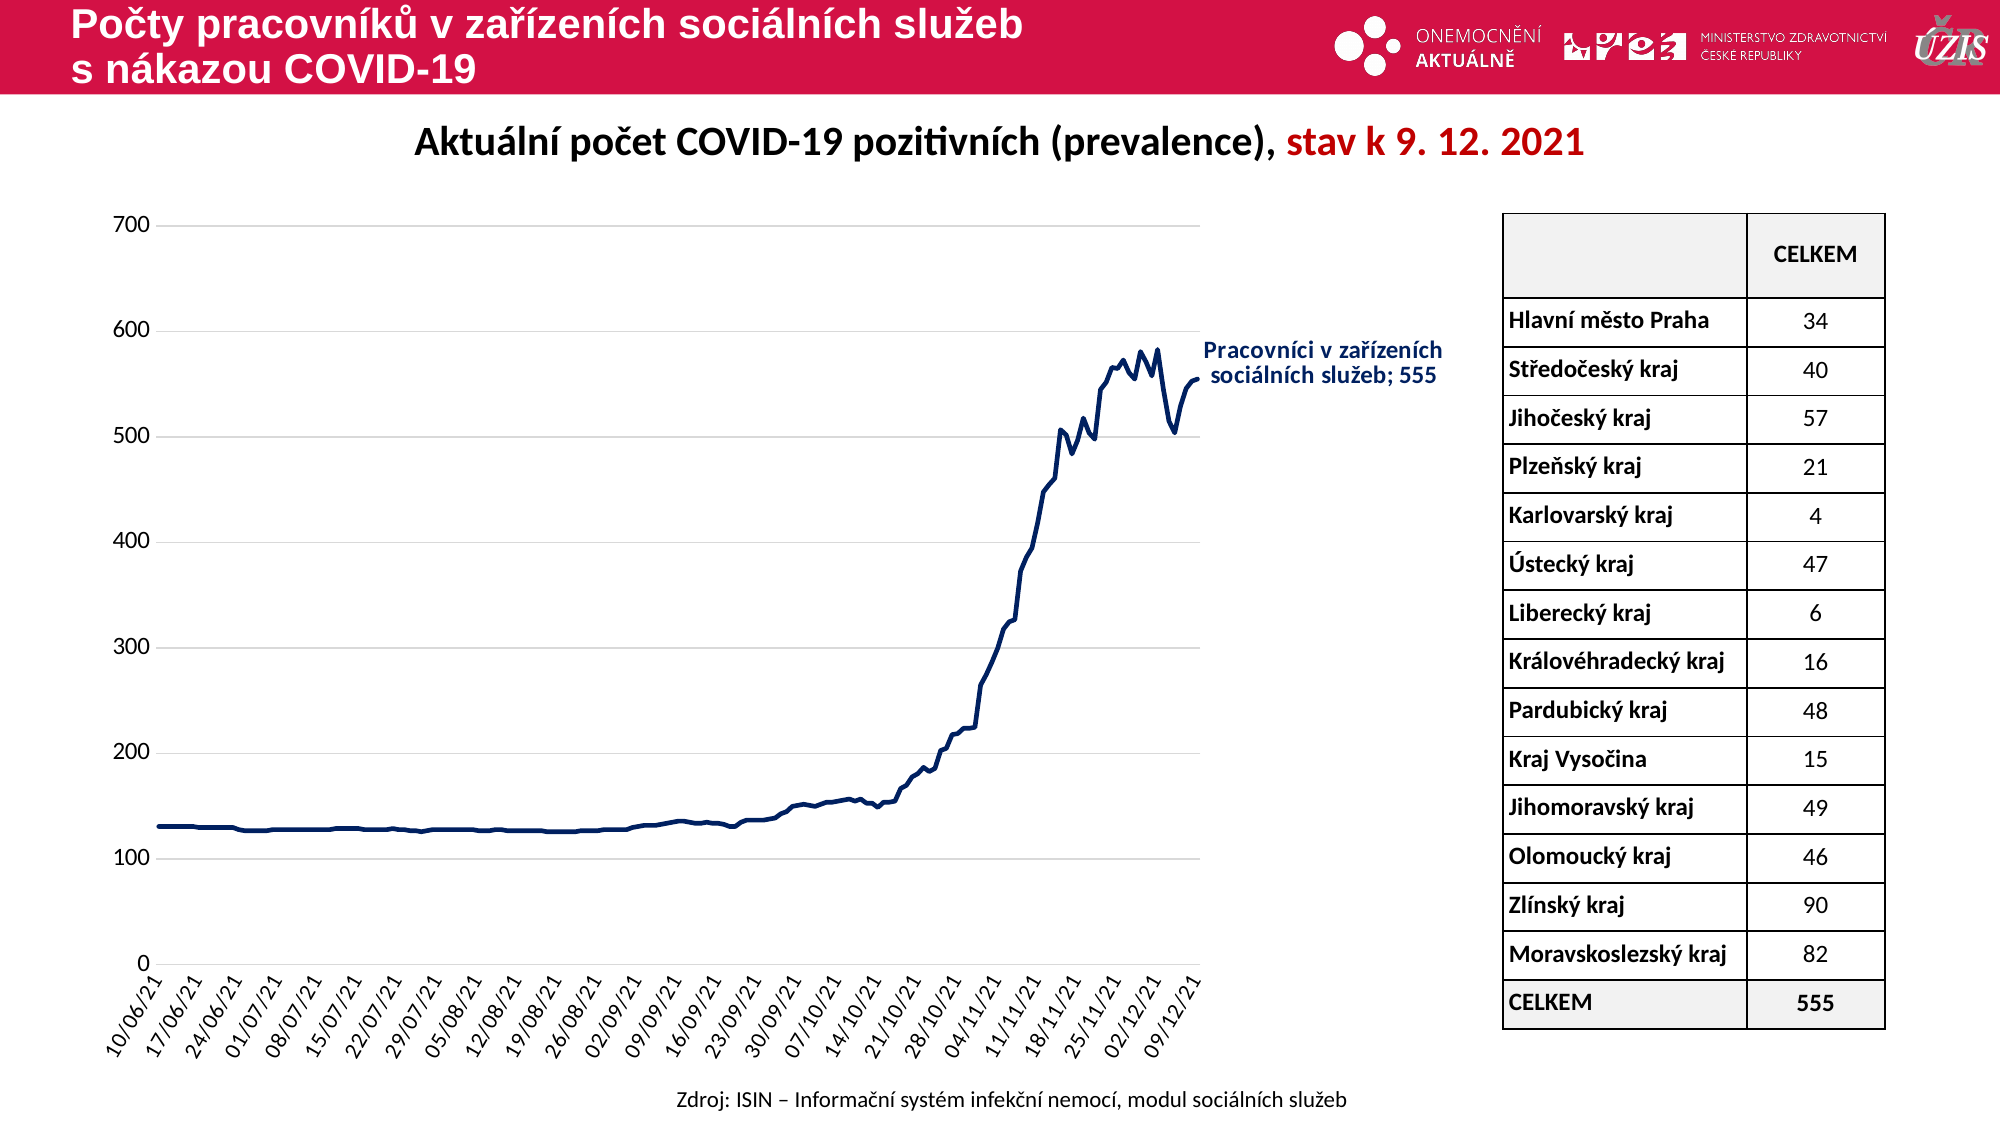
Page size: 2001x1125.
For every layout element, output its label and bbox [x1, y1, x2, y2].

chart [68, 200, 1465, 1078]
text_box [100, 106, 1900, 171]
table_header [1504, 214, 1746, 297]
table_cell [1504, 494, 1746, 541]
table_cell [1504, 932, 1746, 979]
table_cell [1748, 835, 1884, 882]
table_cell [1504, 884, 1746, 930]
picture [1563, 31, 1888, 60]
table_cell [1504, 542, 1746, 589]
table_cell [1748, 689, 1884, 736]
table_cell [1504, 396, 1746, 443]
table_cell [1504, 299, 1746, 346]
title [55, 0, 1346, 95]
table_cell [1748, 445, 1884, 492]
table_cell [1504, 981, 1746, 1028]
table_cell [1748, 640, 1884, 687]
table_cell [1504, 640, 1746, 687]
table_cell [1504, 786, 1746, 833]
table_cell [1748, 884, 1884, 930]
table_cell [1748, 299, 1884, 346]
table_cell [1504, 835, 1746, 882]
table_cell [1748, 932, 1884, 979]
table_header [1748, 214, 1884, 297]
table_cell [1748, 981, 1884, 1028]
table_cell [1504, 737, 1746, 784]
table_cell [1504, 689, 1746, 736]
table_cell [1748, 396, 1884, 443]
table_cell [1748, 786, 1884, 833]
table_cell [1504, 445, 1746, 492]
table_cell [1748, 494, 1884, 541]
table_cell [1504, 348, 1746, 395]
table_cell [1504, 591, 1746, 638]
picture [1915, 15, 1989, 66]
table_cell [1748, 542, 1884, 589]
table_cell [1748, 737, 1884, 784]
table_cell [1748, 348, 1884, 395]
picture [1346, 16, 1542, 76]
table_cell [1748, 591, 1884, 638]
text_box [490, 1077, 1535, 1120]
